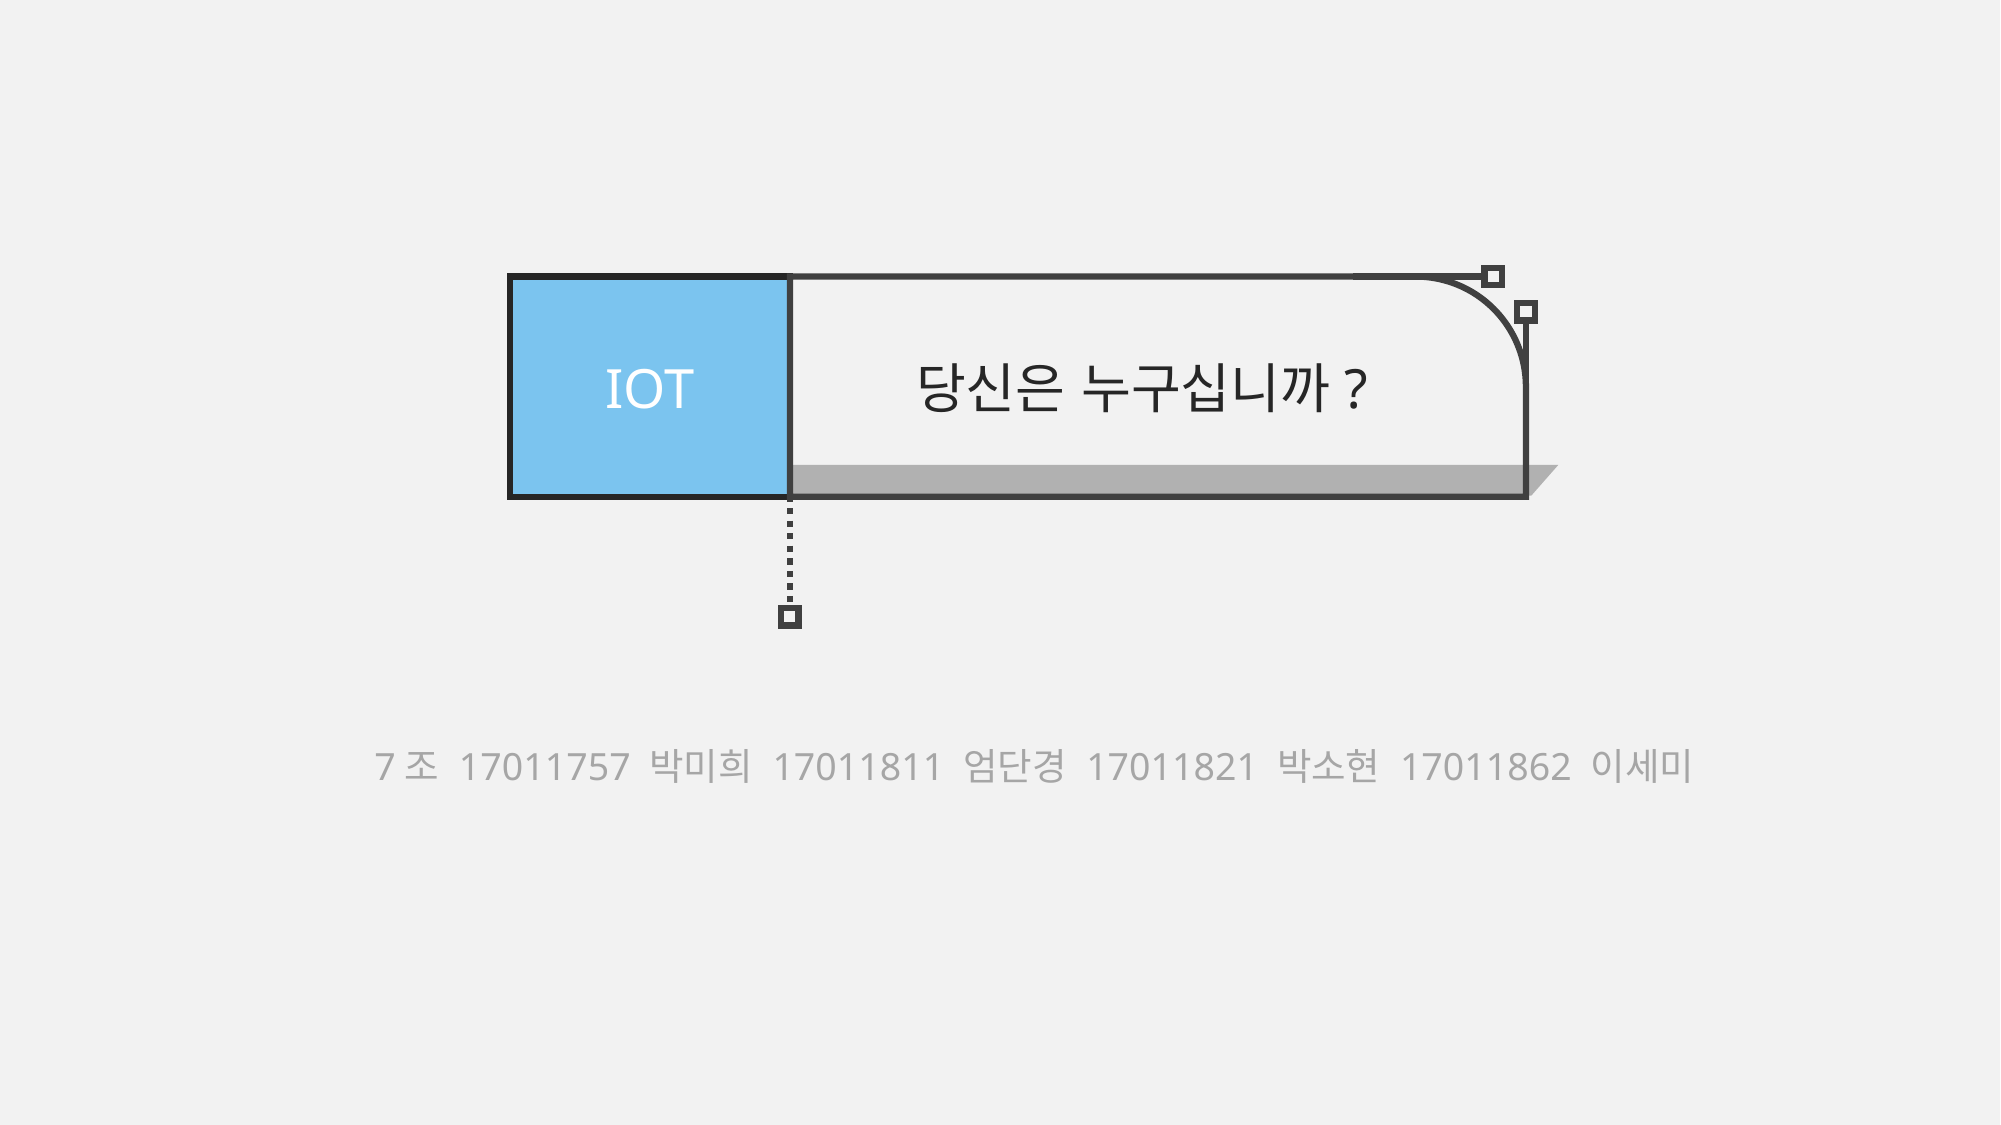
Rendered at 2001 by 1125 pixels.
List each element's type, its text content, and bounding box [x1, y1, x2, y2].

text_box IOT [509, 276, 789, 498]
text_box [1516, 302, 1536, 321]
text_box 7조 17011757 박미희 17011811 엄단경 17011821 박소현 17011862 이세미 [359, 690, 1709, 796]
text_box [1527, 463, 1561, 497]
text_box 당신은 누구십니까? [789, 275, 1527, 498]
text_box [1483, 267, 1503, 286]
text_box [780, 607, 800, 626]
